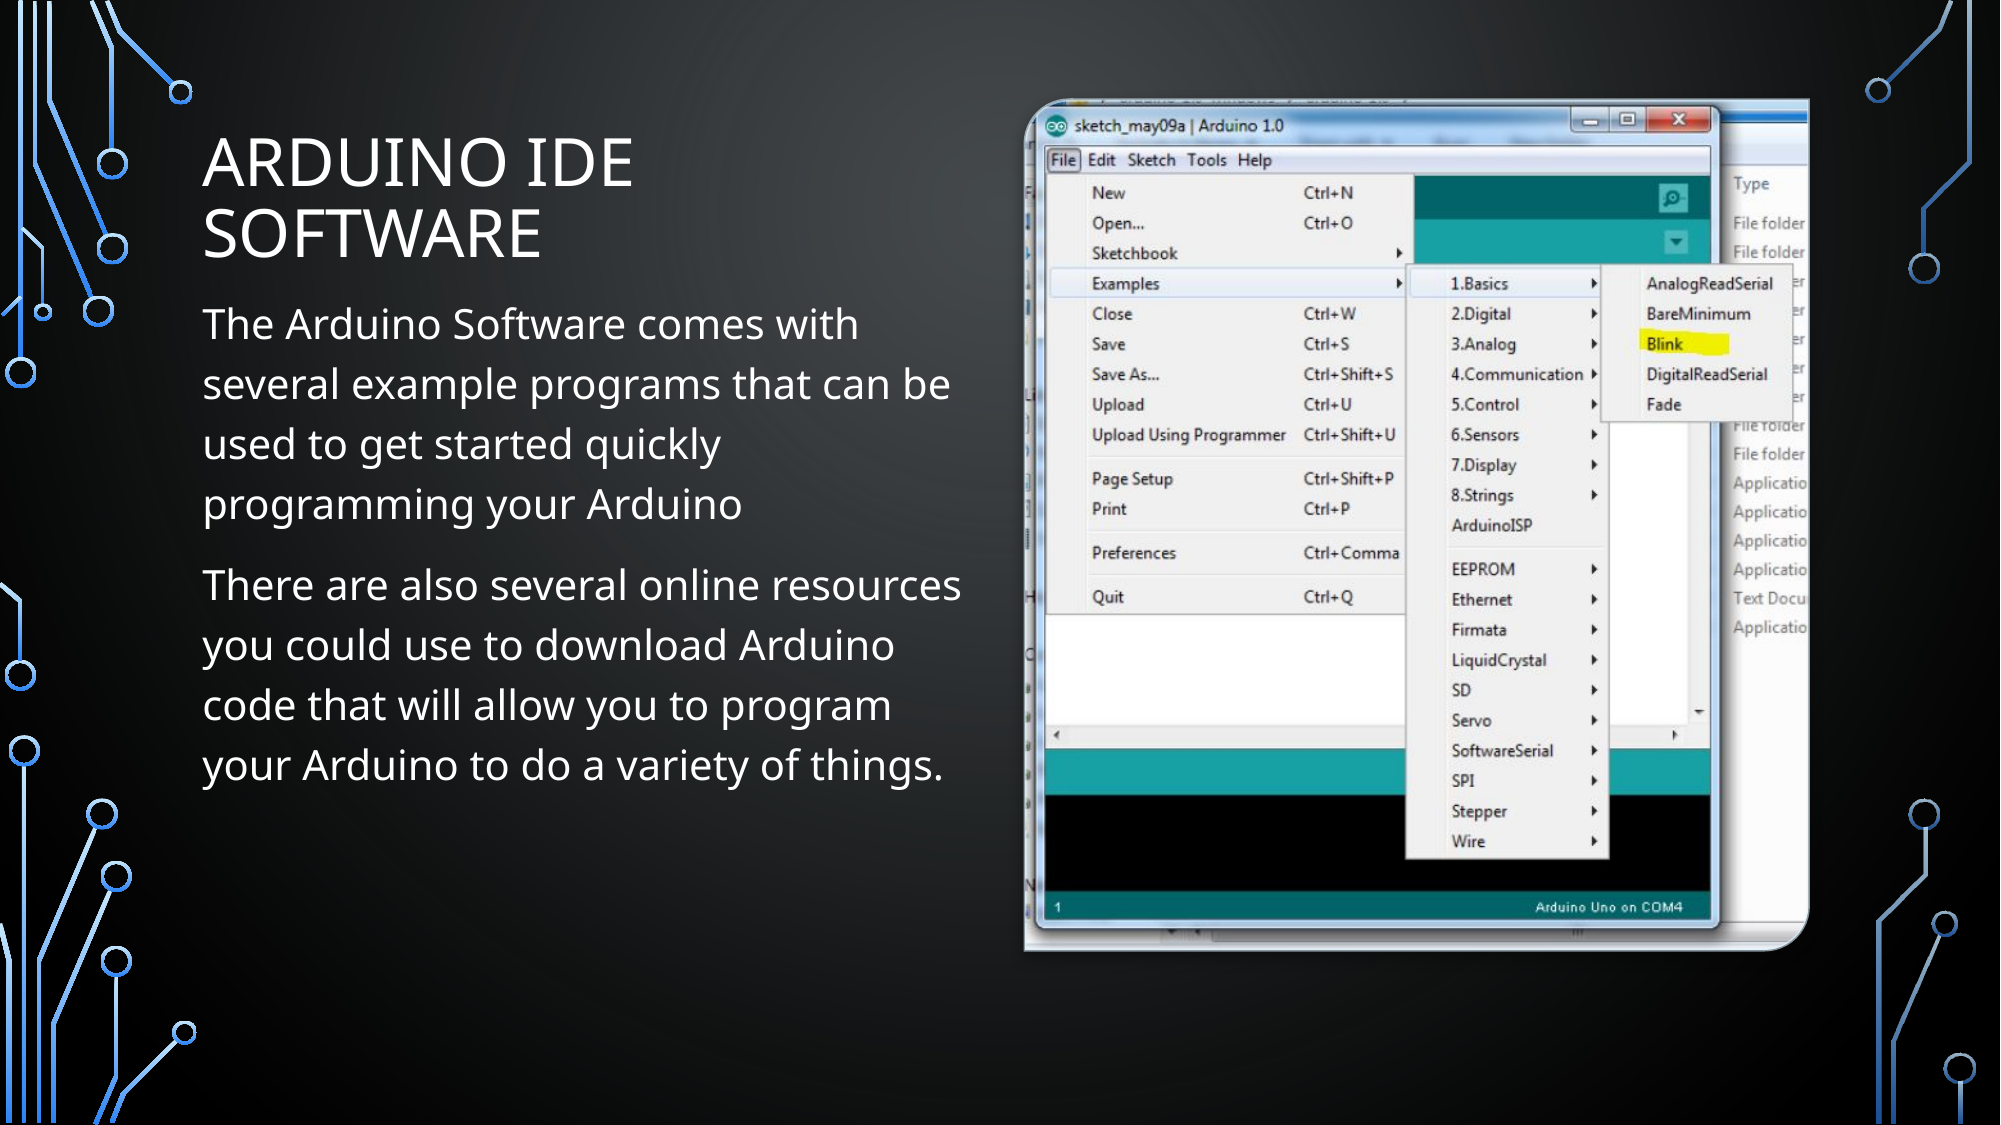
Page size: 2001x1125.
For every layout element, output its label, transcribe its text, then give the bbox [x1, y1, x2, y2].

list The Arduino Software comes with several example programs that can be used to get started quickly programming your Arduino There are also several online resources you could use to download Arduino code that will allow you to program your Arduino to do a variety of things. [187, 279, 989, 950]
picture [1024, 99, 1809, 951]
title Arduino IDE Software [187, 99, 989, 279]
